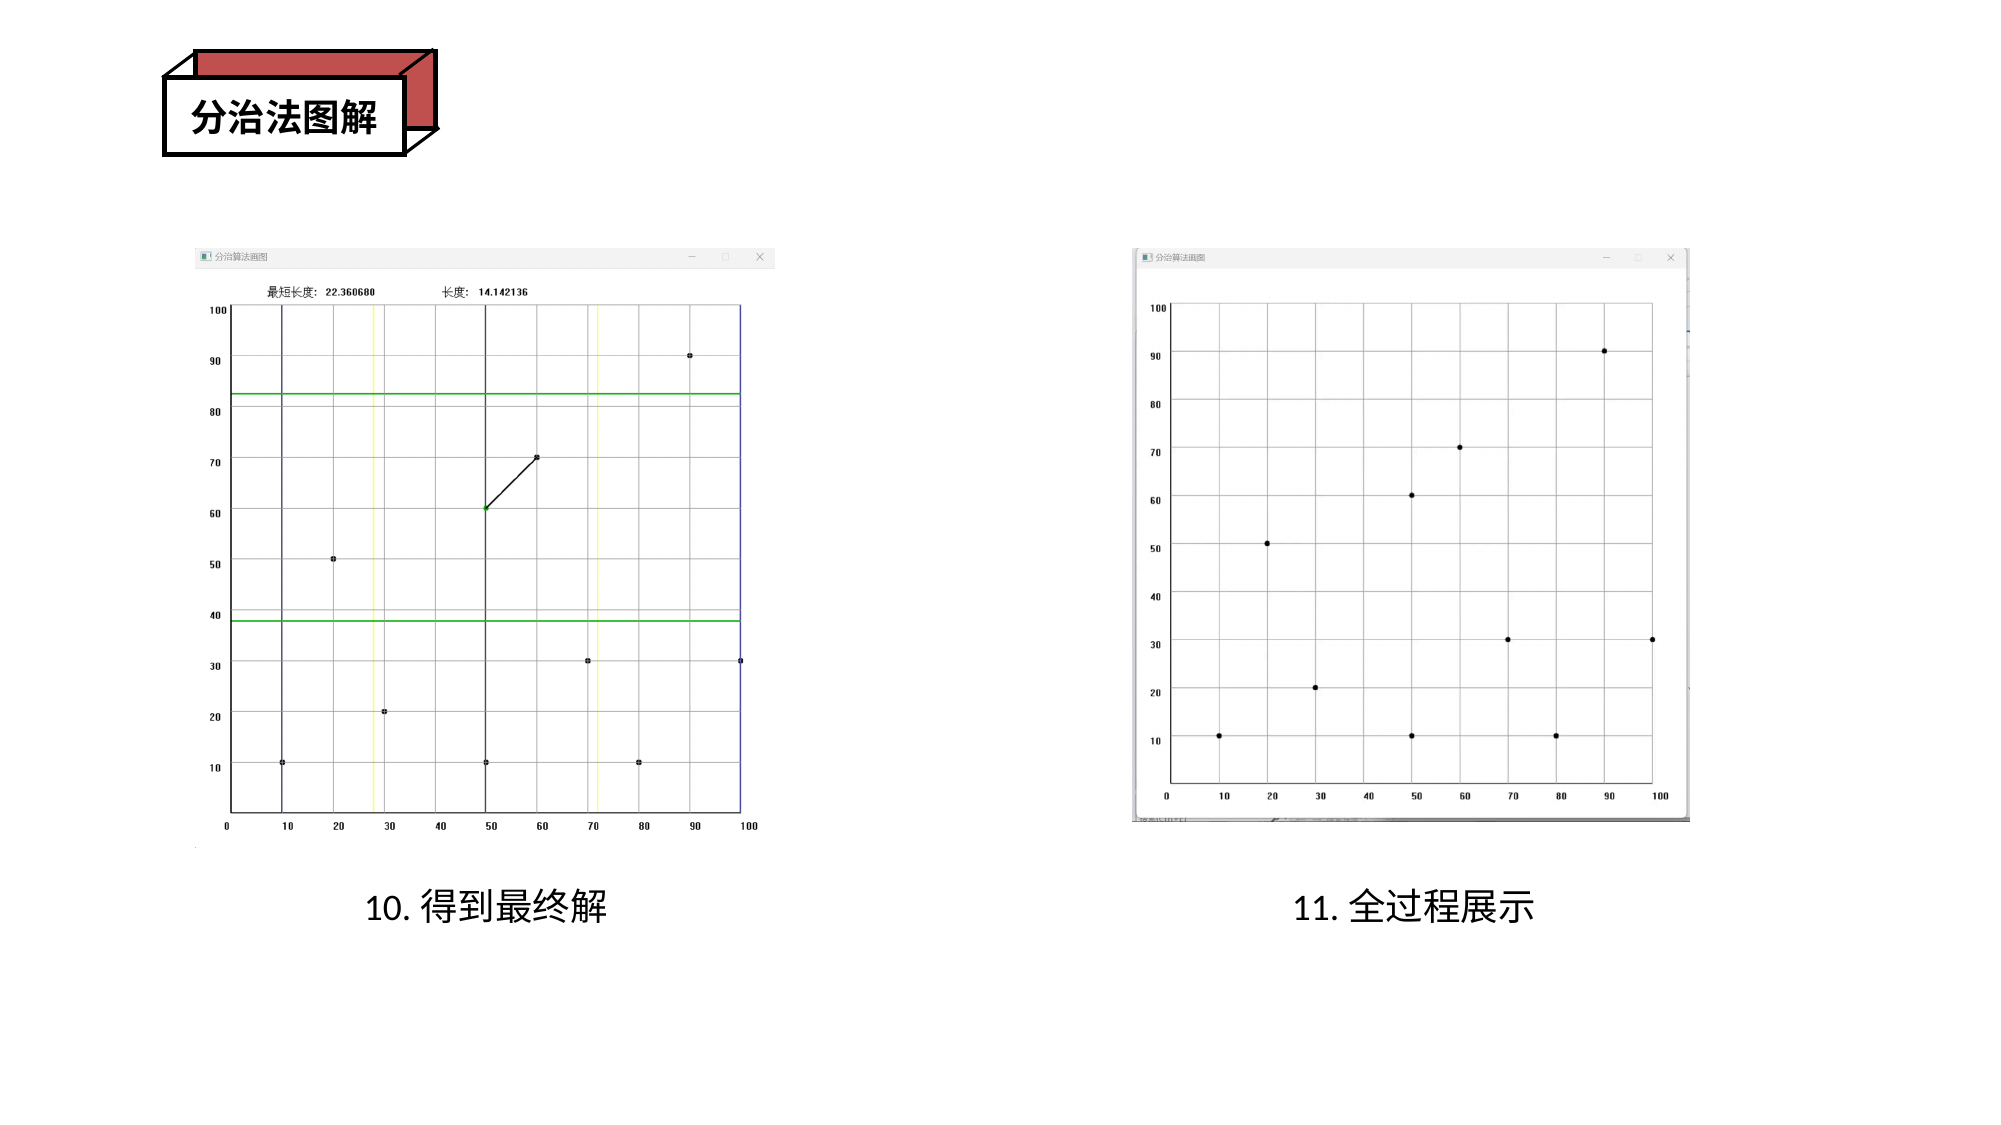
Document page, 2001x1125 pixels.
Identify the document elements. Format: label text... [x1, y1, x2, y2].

text_box 11.全过程展示 [1277, 875, 1857, 936]
text_box 10.得到最终解 [349, 875, 929, 936]
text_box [162, 48, 440, 155]
picture [195, 248, 775, 848]
picture [1132, 248, 1690, 822]
